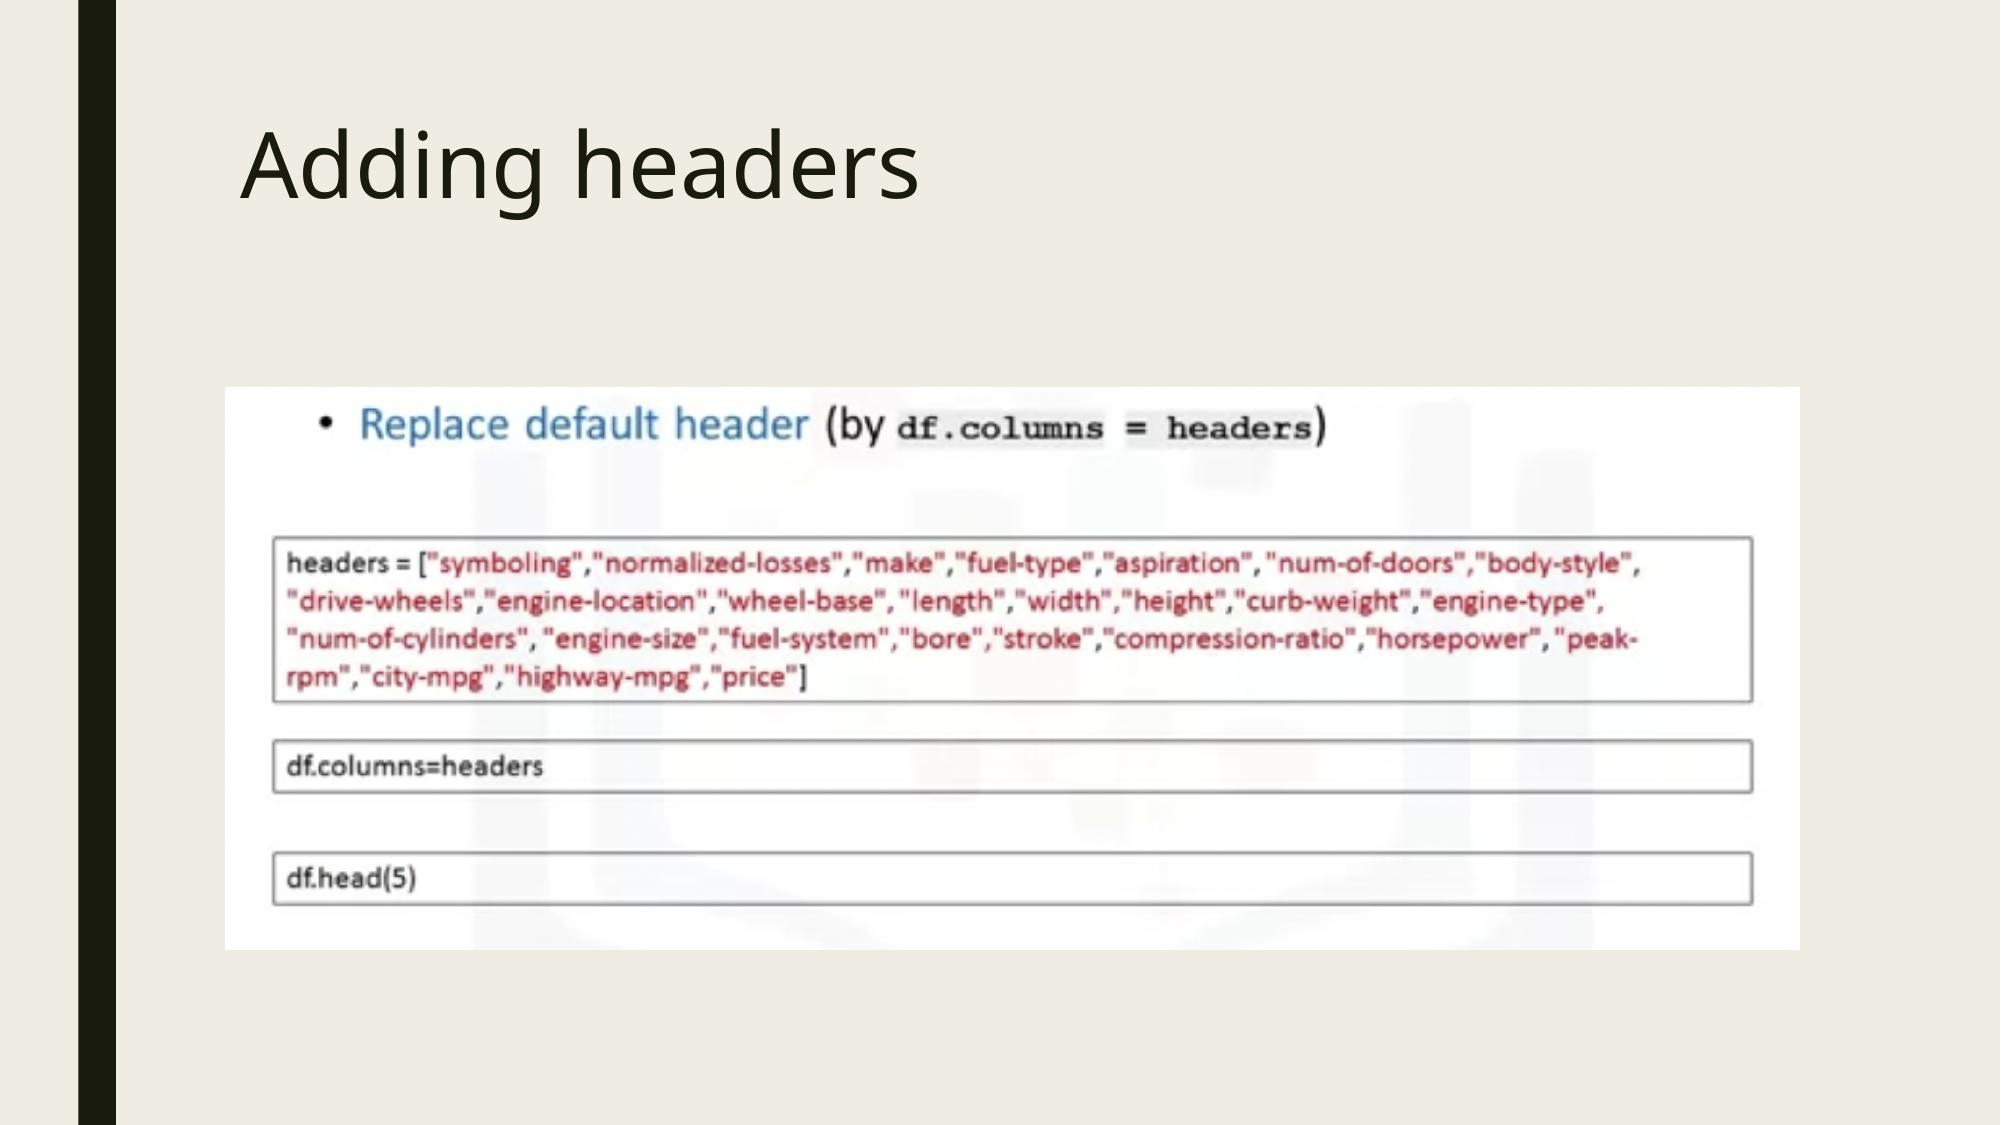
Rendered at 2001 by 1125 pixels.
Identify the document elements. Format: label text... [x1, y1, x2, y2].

title Adding headers [225, 112, 1800, 357]
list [224, 387, 1800, 950]
